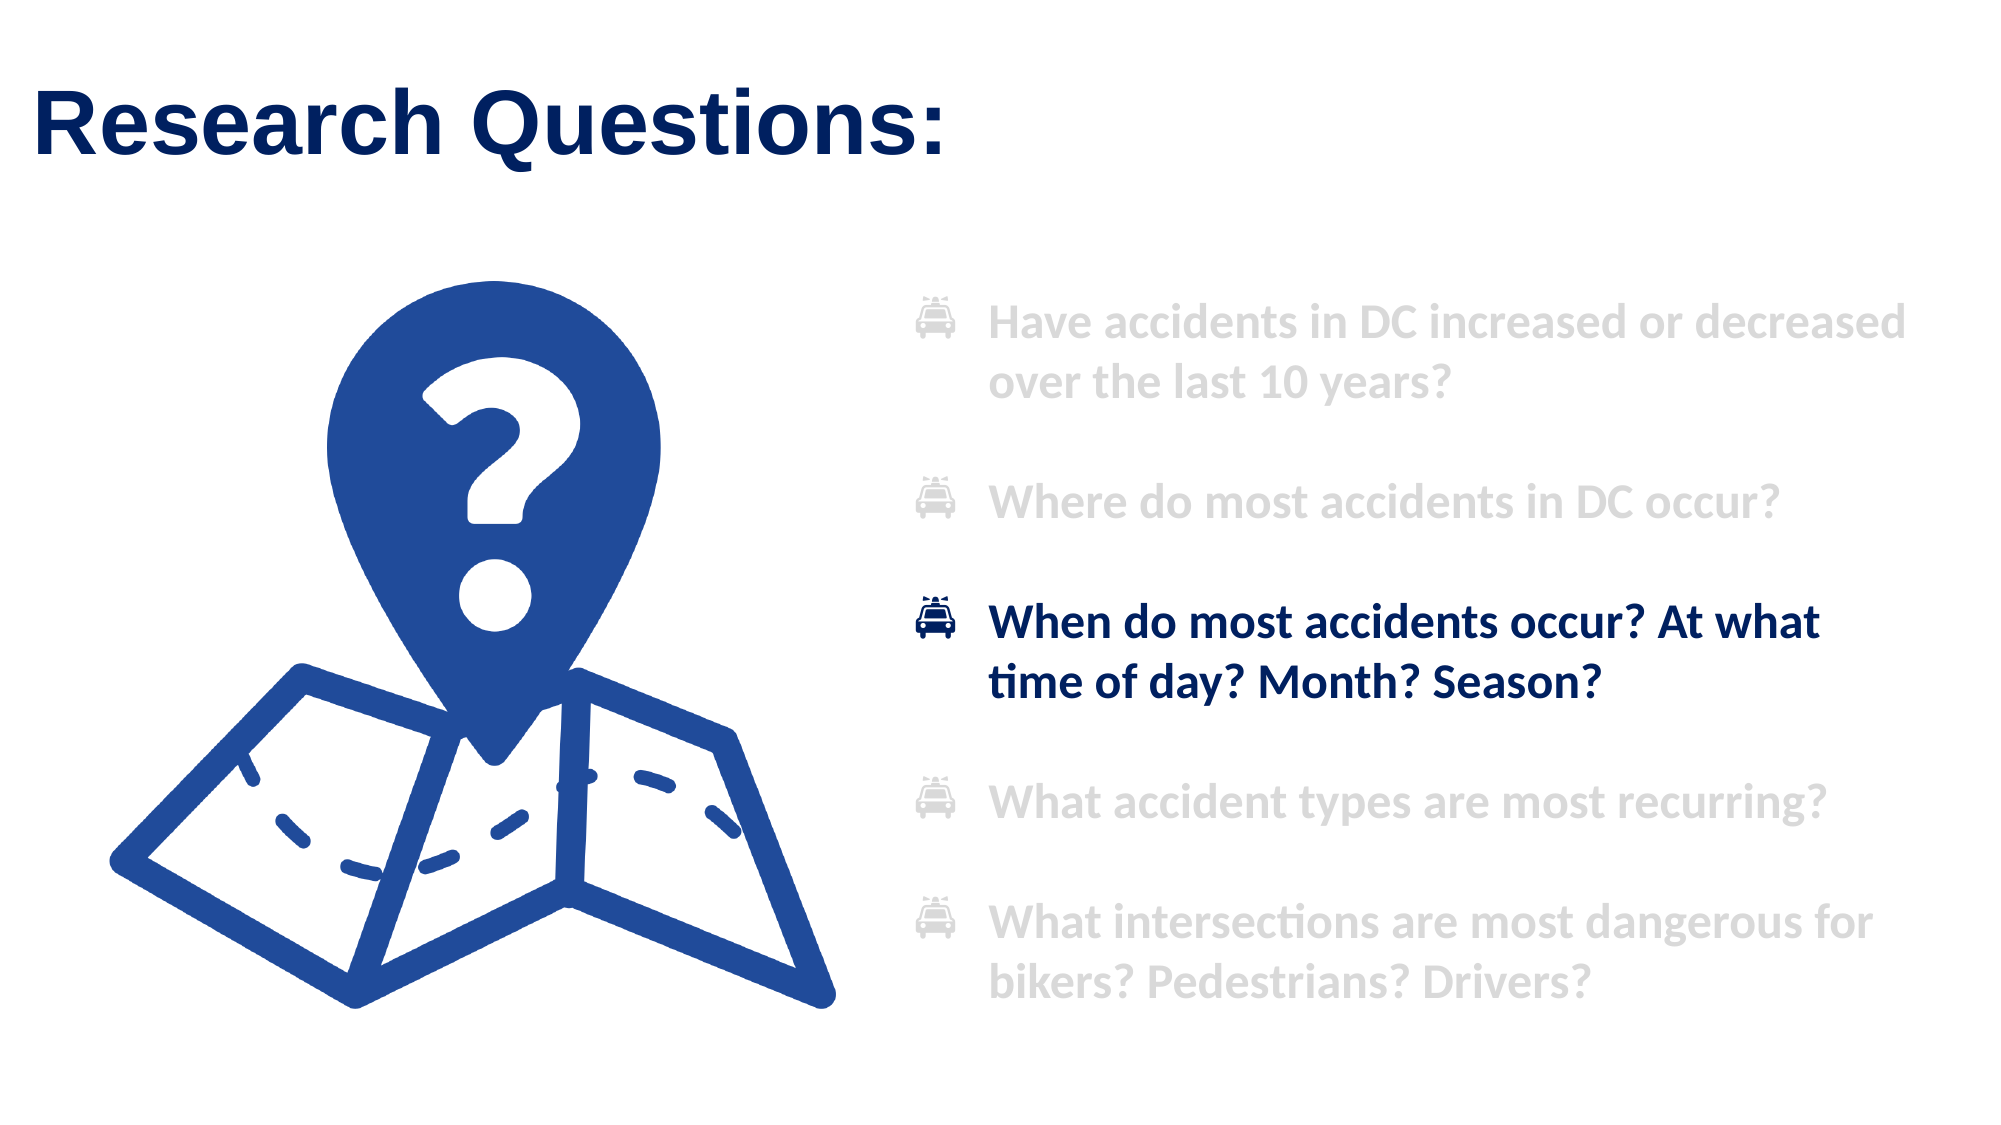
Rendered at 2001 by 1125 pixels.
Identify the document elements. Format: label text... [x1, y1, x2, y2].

title Research Questions: [17, 16, 1000, 234]
text_box Have accidents in DC increased or decreased over the last 10 years? Where do most accidents in DC occur? When do most accidents occur? At what time of day? Month? Season? What accident types are most recurring? What intersections are most dangerous for bikers? Pedestrians? Drivers? [898, 281, 1940, 1016]
picture [107, 281, 837, 1010]
